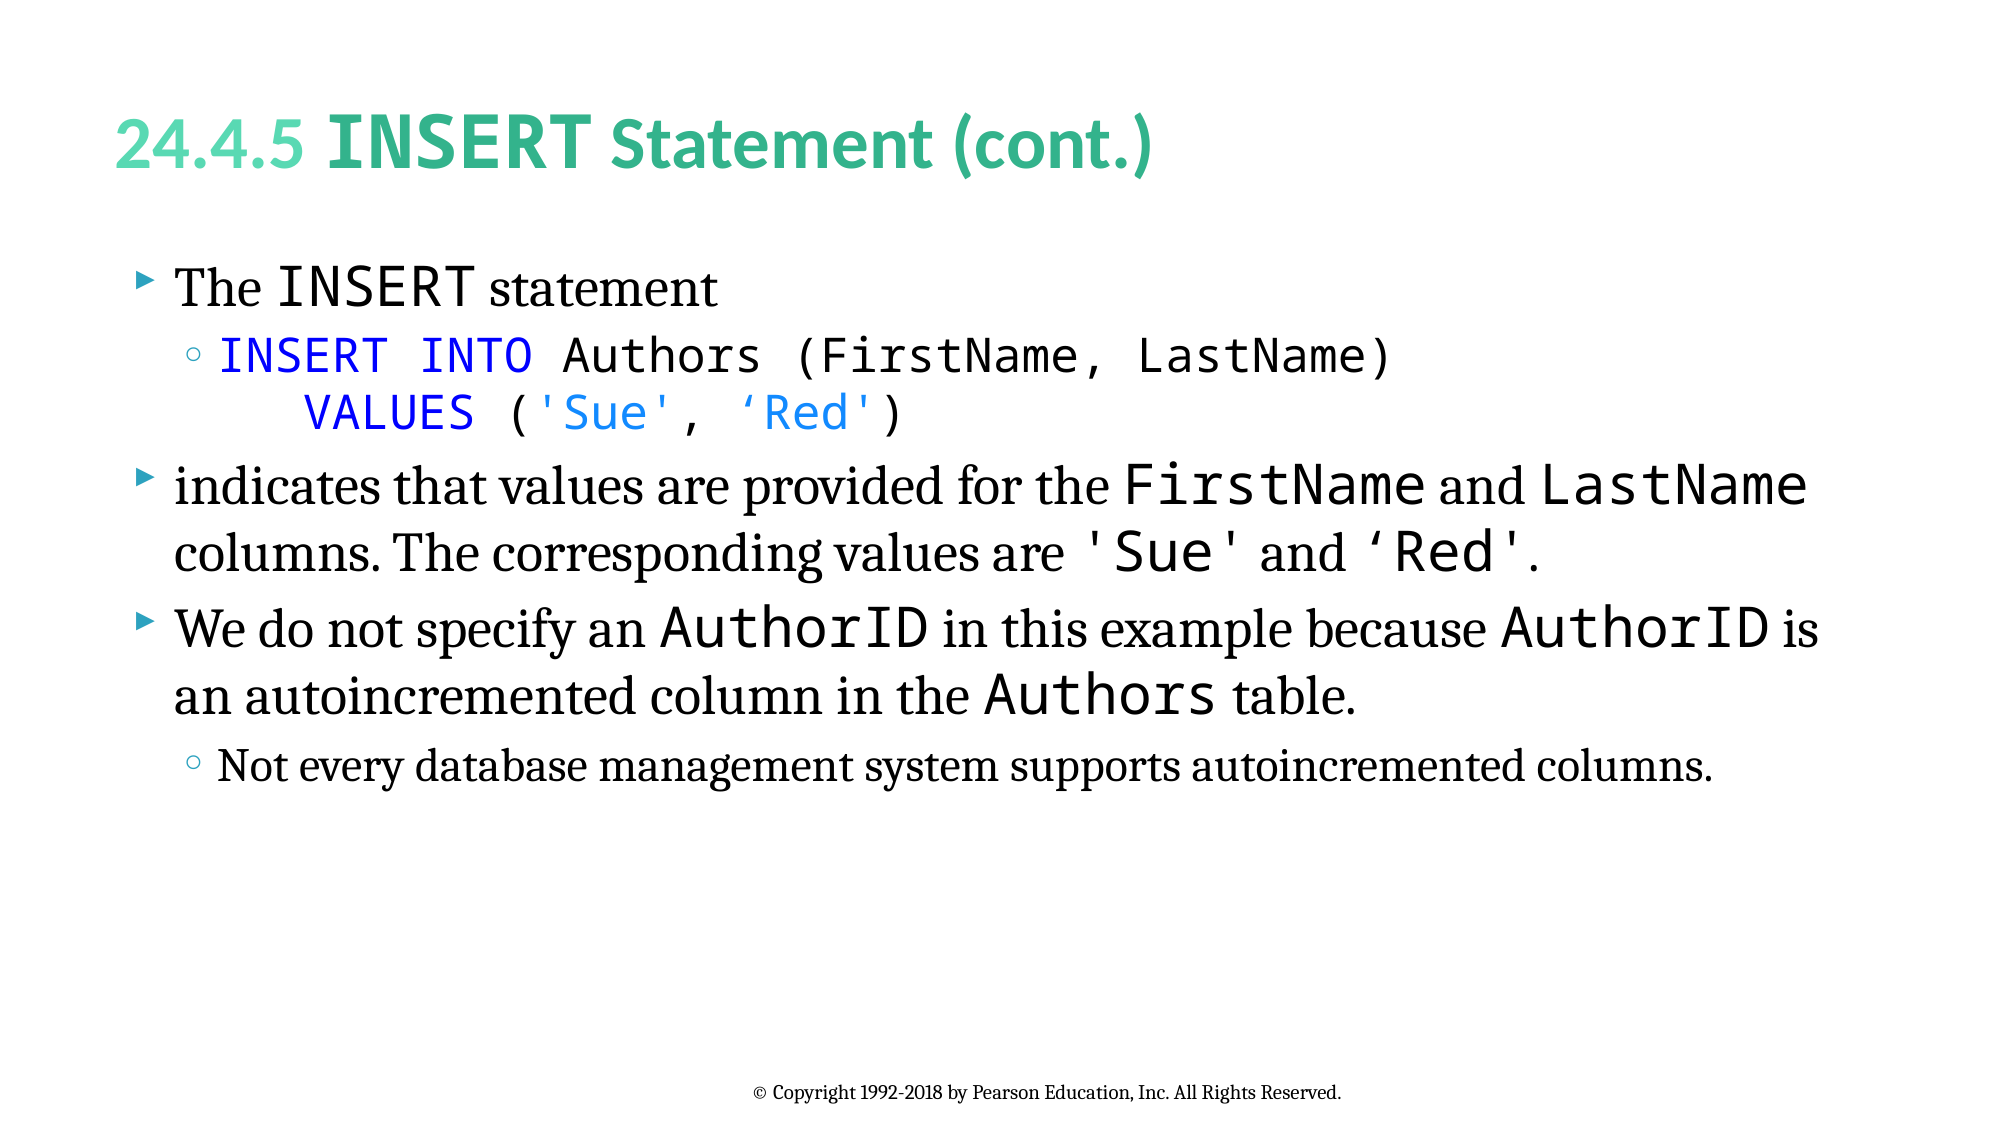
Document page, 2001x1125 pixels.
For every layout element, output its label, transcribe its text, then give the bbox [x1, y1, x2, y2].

title 24.4.5 INSERT Statement (cont.) [99, 45, 1900, 233]
footer © Copyright 1992-2018 by Pearson Education, Inc. All Rights Reserved. [736, 1051, 1892, 1112]
list The INSERT statement INSERT INTO Authors (FirstName, LastName) VALUES ('Sue', ‘Red') indicates that values are provided for the FirstName and LastName columns. The corresponding values are 'Sue' and ‘Red'. We do not specify an AuthorID in this example because AuthorID is an autoincremented column in the Authors table. Not every database management system supports autoincremented columns. [99, 242, 1900, 986]
